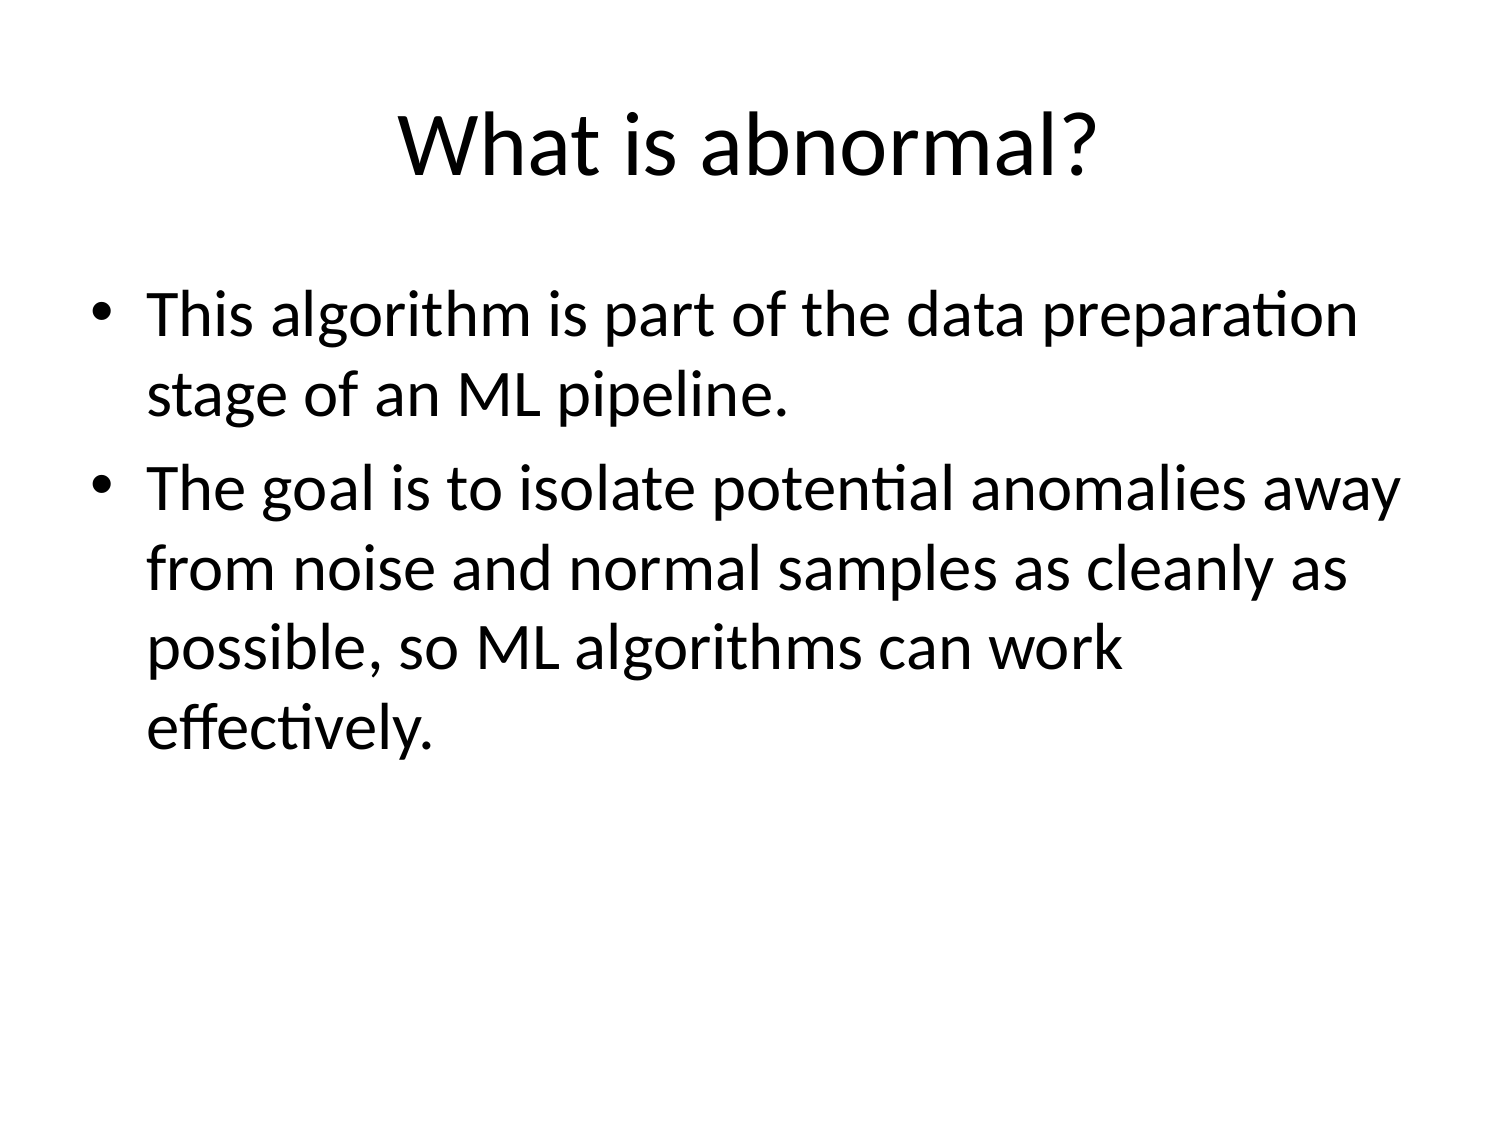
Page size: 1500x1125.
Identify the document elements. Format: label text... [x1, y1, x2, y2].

list This algorithm is part of the data preparation stage of an ML pipeline. The goal is to isolate potential anomalies away from noise and normal samples as cleanly as possible, so ML algorithms can work effectively. [75, 262, 1425, 1005]
title What is abnormal? [75, 45, 1425, 233]
